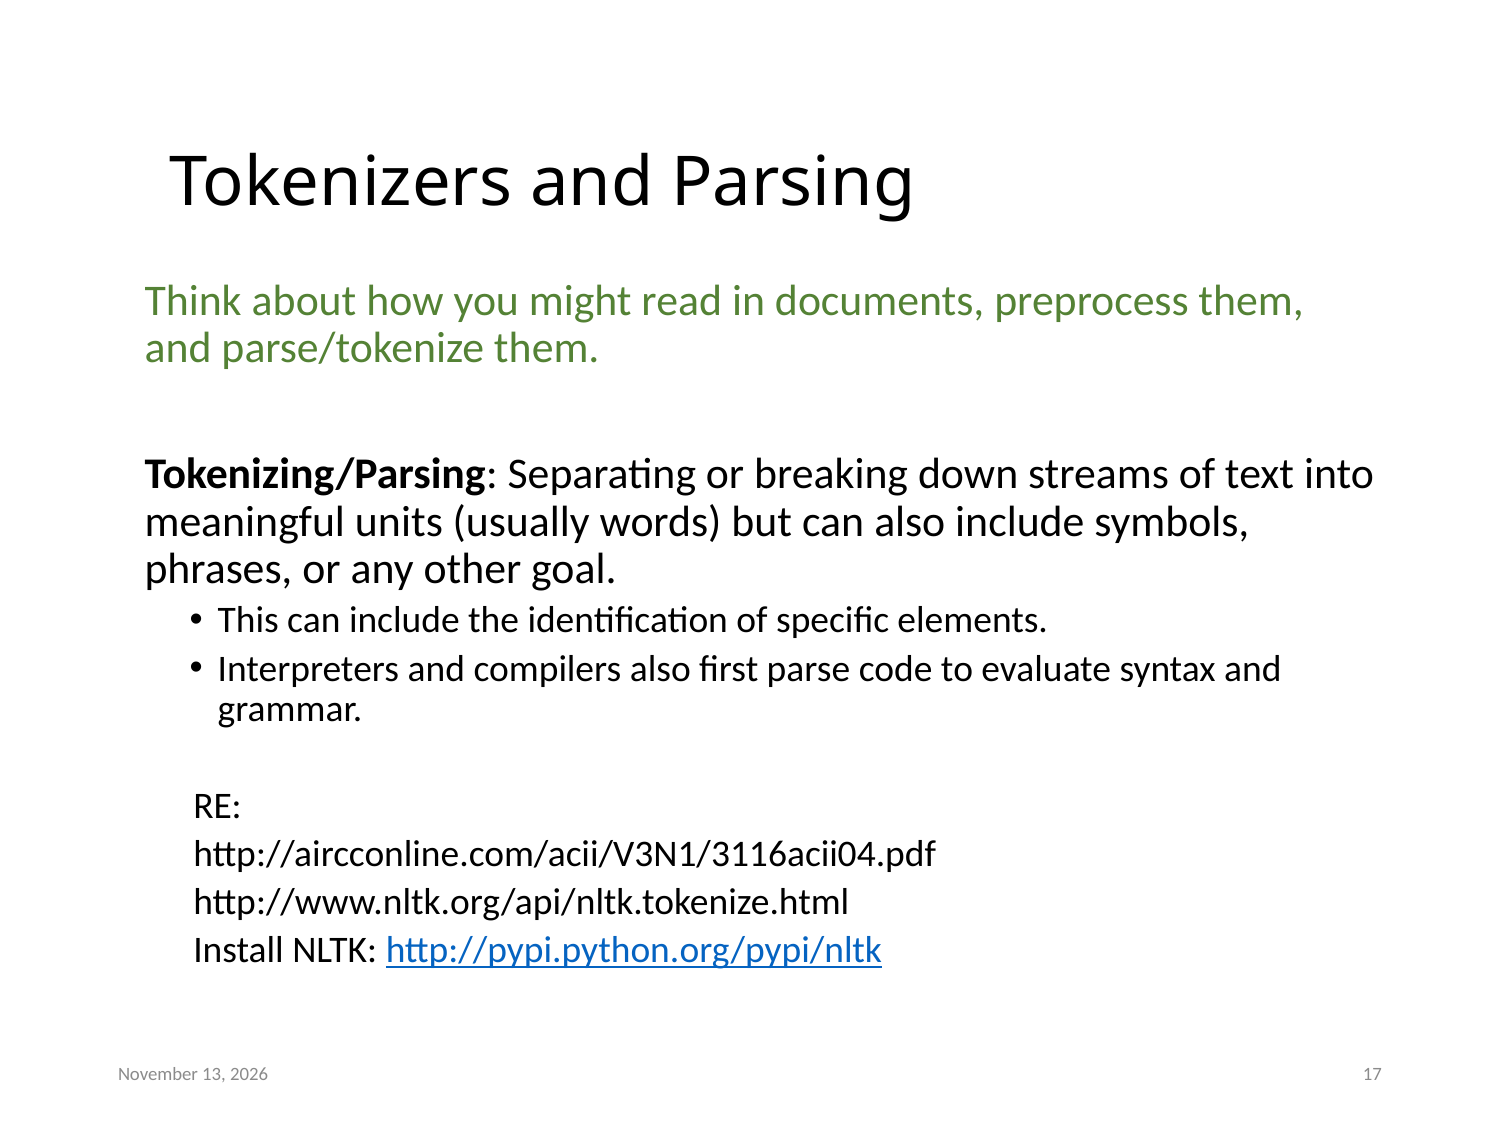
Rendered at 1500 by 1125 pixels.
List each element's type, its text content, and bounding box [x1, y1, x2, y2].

title Tokenizers and Parsing [154, 124, 1307, 243]
list Think about how you might read in documents, preprocess them, and parse/tokenize them. Tokenizing/Parsing: Separating or breaking down streams of text into meaningful units (usually words) but can also include symbols, phrases, or any other goal. This can include the identification of specific elements. Interpreters and compilers also first parse code to evaluate syntax and grammar. RE: http://aircconline.com/acii/V3N1/3116acii04.pdf http://www.nltk.org/api/nltk.tokenize.html Install NLTK: http://pypi.python.org/pypi/nltk [118, 270, 1397, 1046]
slide_number 17 [1059, 1042, 1397, 1103]
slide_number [103, 1042, 441, 1103]
